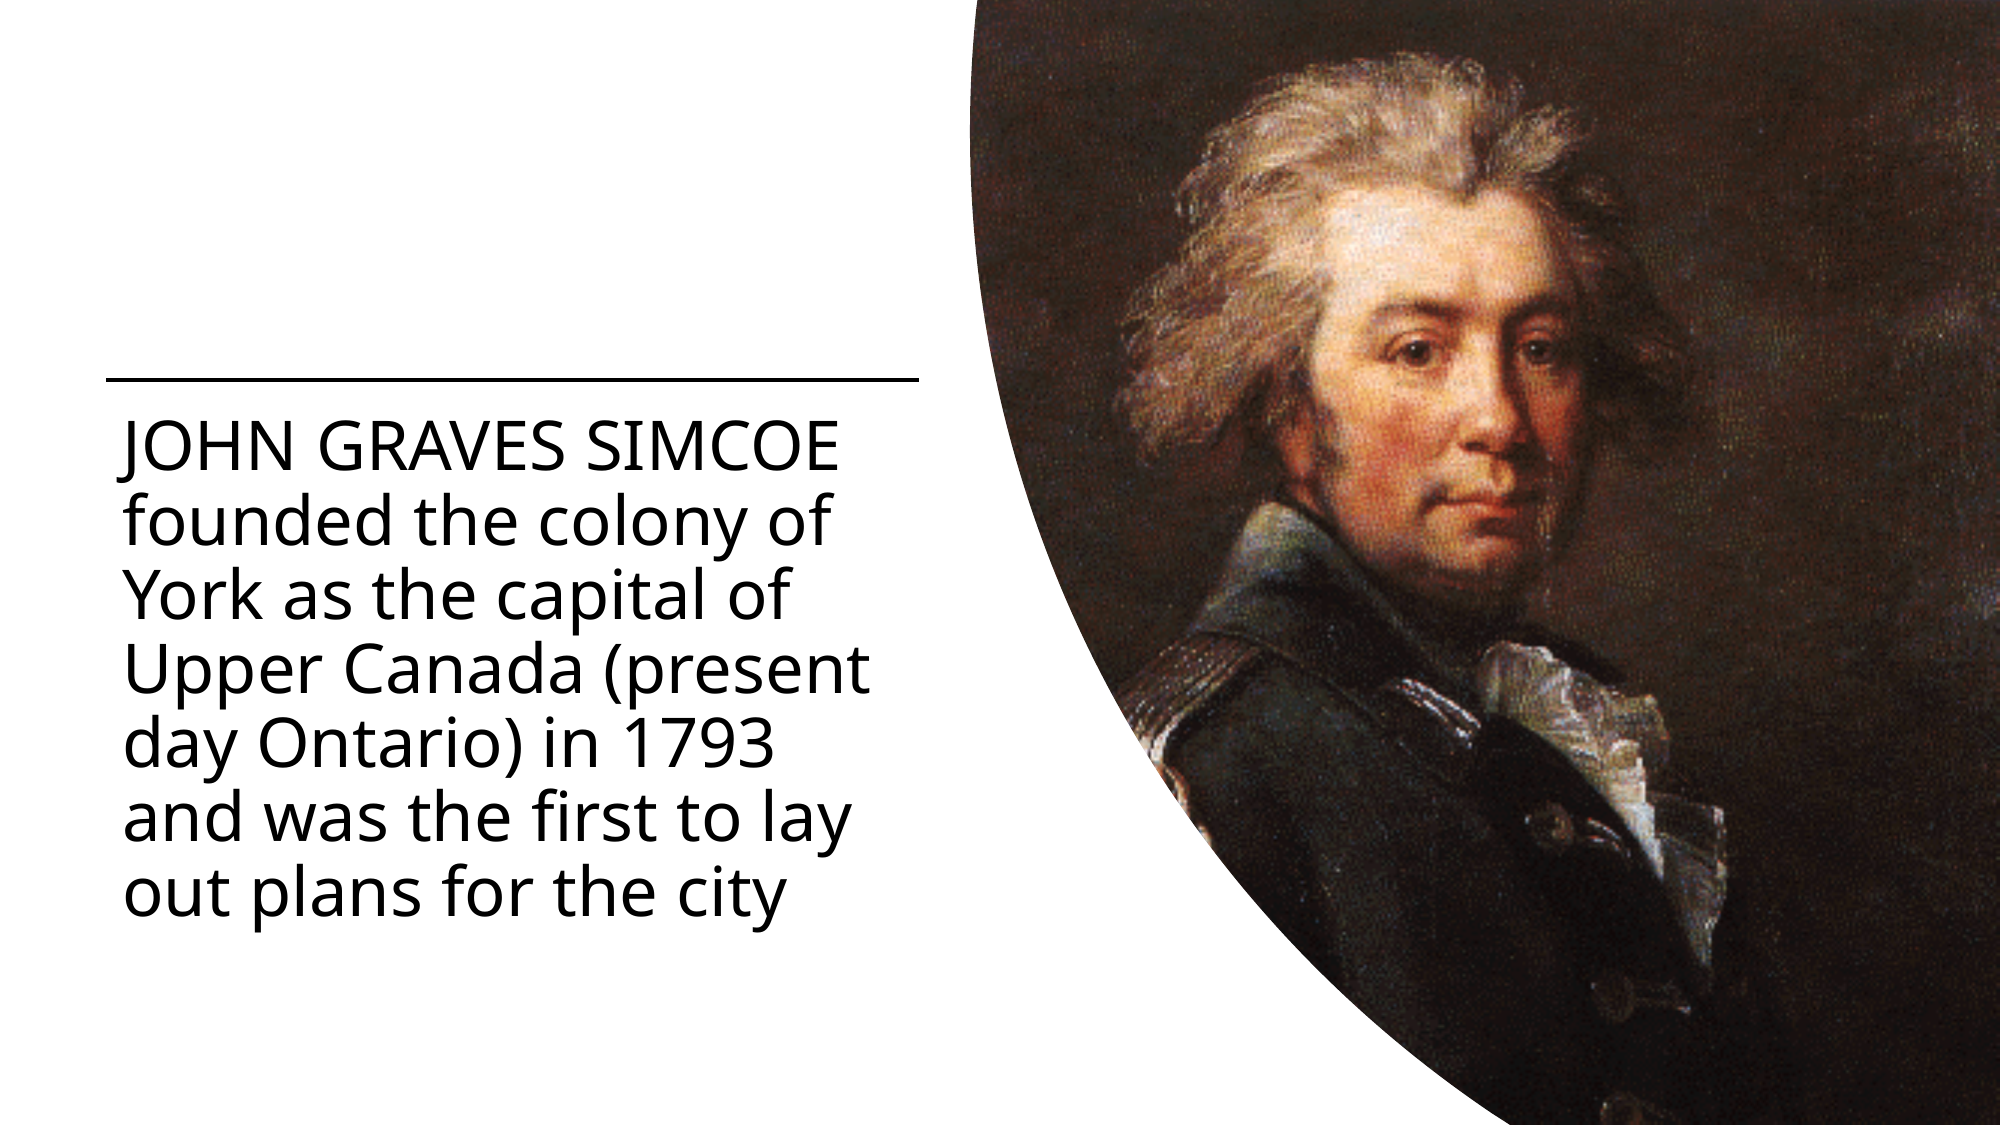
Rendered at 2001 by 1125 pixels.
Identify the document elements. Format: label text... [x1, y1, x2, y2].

text_box [0, 0, 969, 1125]
text_box JOHN GRAVES SIMCOE founded the colony of York as the capital of Upper Canada (present day Ontario) in 1793 and was the first to lay out plans for the city [107, 404, 925, 995]
picture [969, 0, 2000, 1125]
